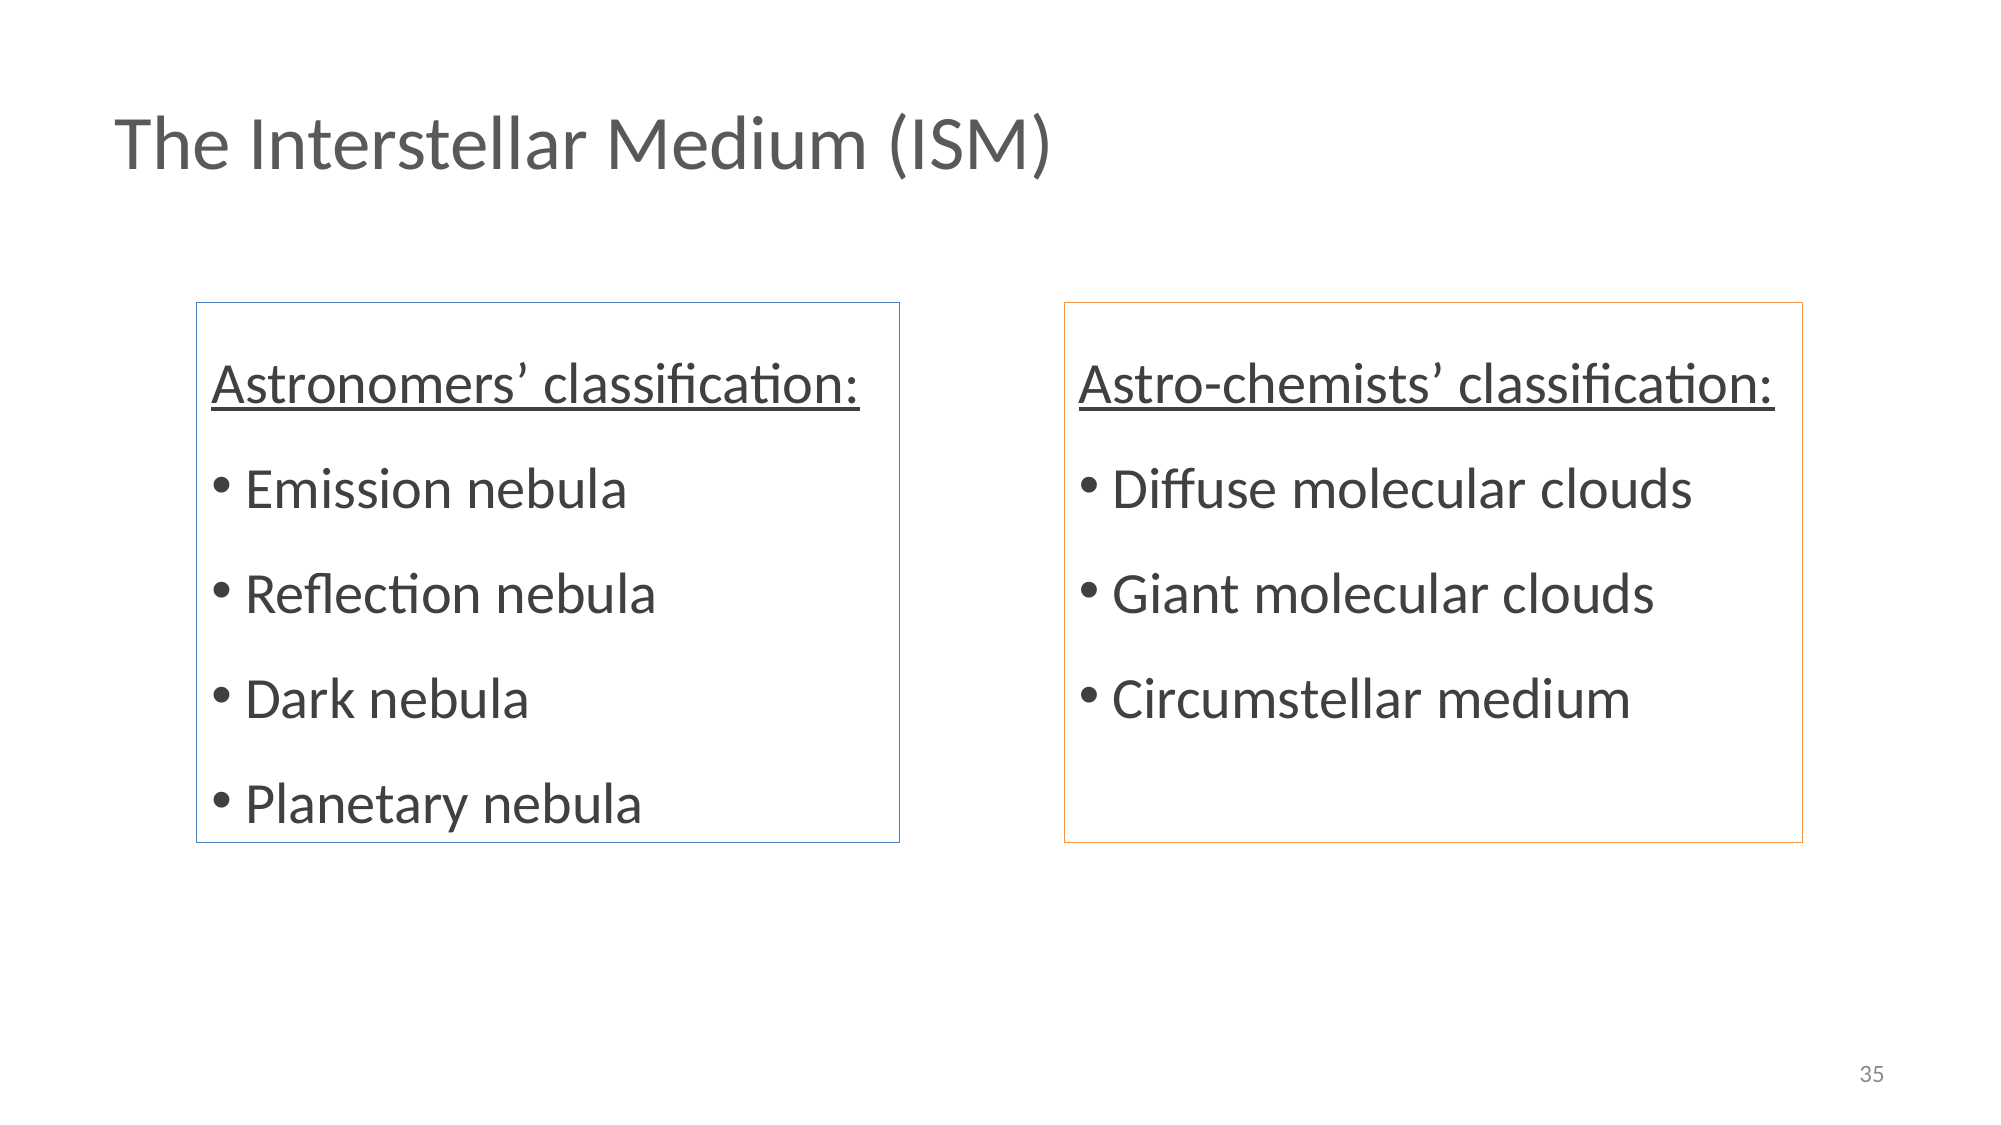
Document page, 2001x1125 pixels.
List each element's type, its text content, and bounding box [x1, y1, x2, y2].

text_box Astro-chemists’ classification: Diffuse molecular clouds Giant molecular clouds Circumstellar medium [1064, 302, 1803, 843]
title The Interstellar Medium (ISM) [99, 45, 1900, 233]
slide_number 35 [1433, 1042, 1900, 1103]
text_box Astronomers’ classification: Emission nebula Reflection nebula Dark nebula Planetary nebula [196, 302, 900, 843]
